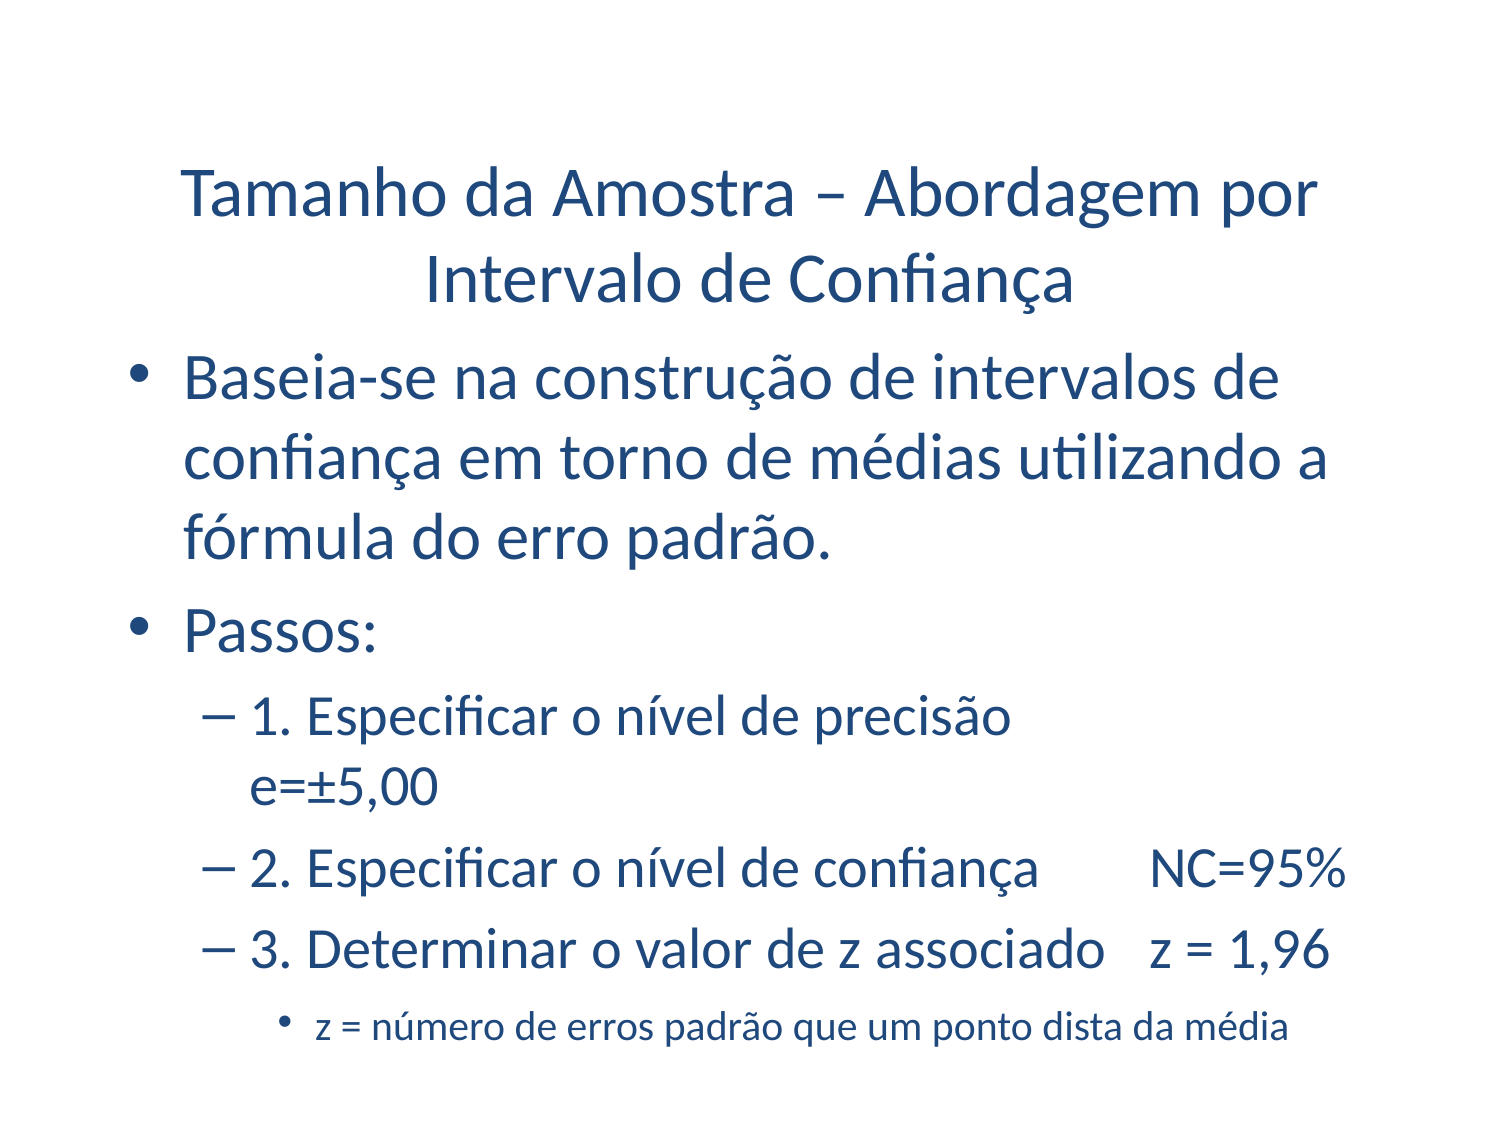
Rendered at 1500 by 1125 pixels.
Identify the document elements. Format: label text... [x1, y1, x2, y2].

title Tamanho da Amostra – Abordagem por Intervalo de Confiança [75, 137, 1425, 325]
list Baseia-se na construção de intervalos de confiança em torno de médias utilizando a fórmula do erro padrão. Passos: 1. Especificar o nível de precisão e=±5,00 2. Especificar o nível de confiança NC=95% 3. Determinar o valor de z associado z = 1,96 z = número de erros padrão que um ponto dista da média [112, 324, 1438, 1000]
